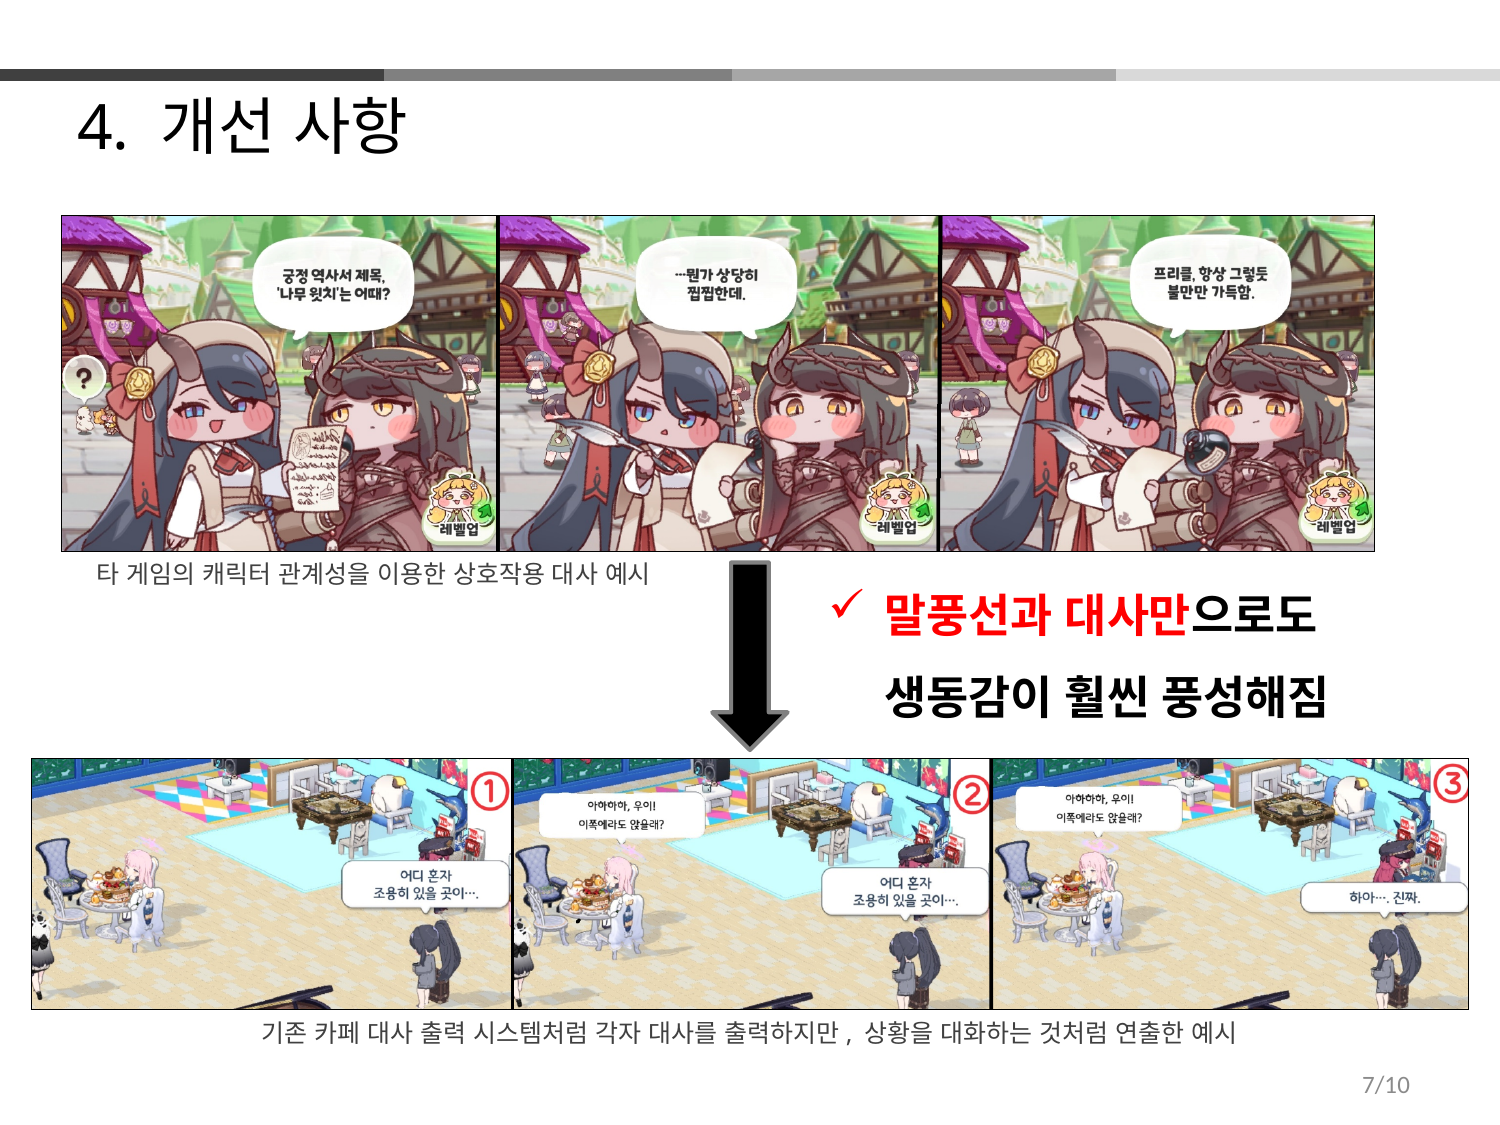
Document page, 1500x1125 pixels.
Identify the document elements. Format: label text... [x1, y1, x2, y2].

text_box 말풍선과 대사만으로도 생동감이 훨씬 풍성해짐 [813, 604, 1375, 757]
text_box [61, 215, 1376, 597]
text_box [710, 605, 790, 753]
text_box 7/10 [1074, 1064, 1425, 1107]
text_box 4. 개선 사항 [62, 87, 1413, 163]
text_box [30, 758, 1469, 1056]
